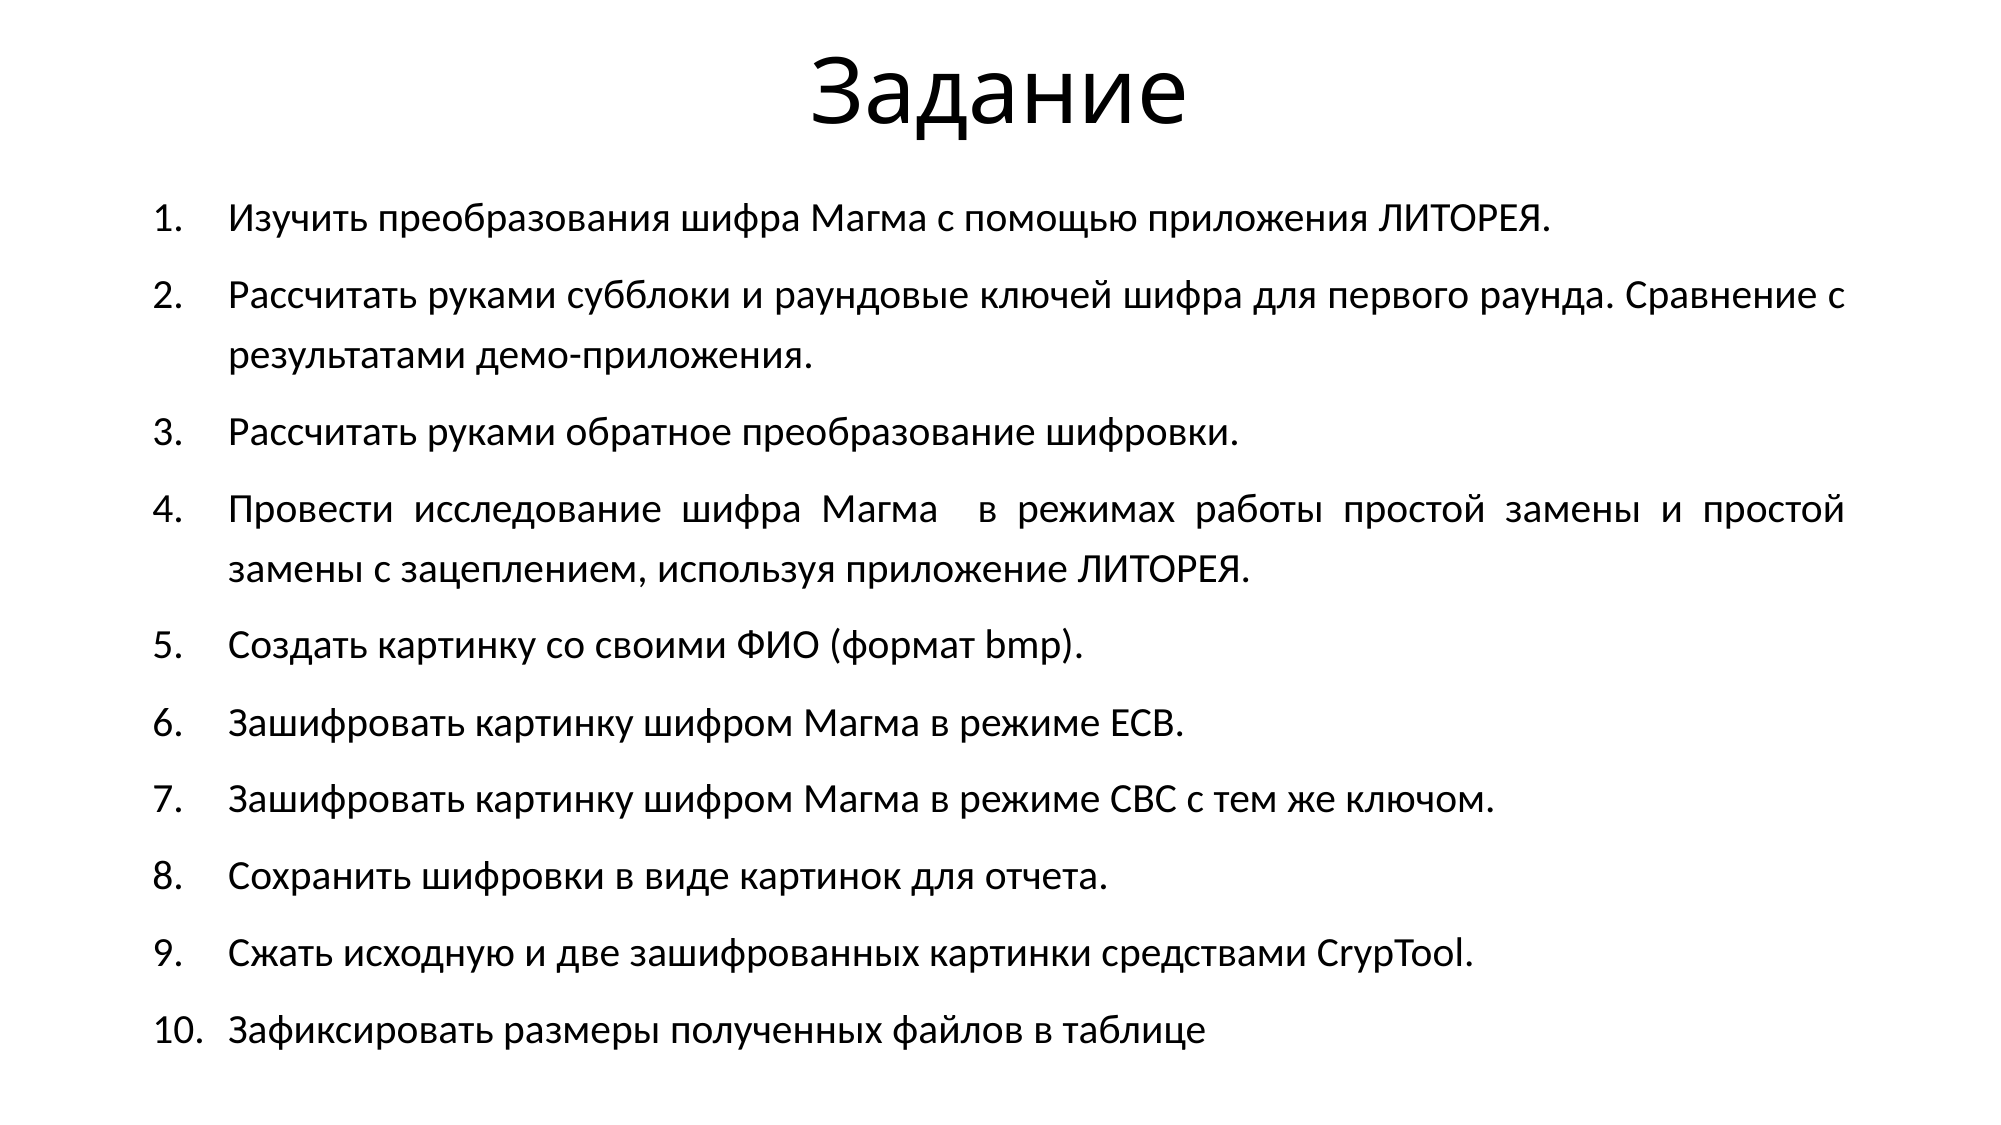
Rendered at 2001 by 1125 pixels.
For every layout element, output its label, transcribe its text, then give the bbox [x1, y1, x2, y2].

list Изучить преобразования шифра Магма с помощью приложения ЛИТОРЕЯ. Рассчитать руками субблоки и раундовые ключей шифра для первого раунда. Сравнение с результатами демо-приложения. Рассчитать руками обратное преобразование шифровки. Провести исследование шифра Магма в режимах работы простой замены и простой замены с зацеплением, используя приложение ЛИТОРЕЯ. Создать картинку со своими ФИО (формат bmp). Зашифровать картинку шифром Магма в режиме ECB. Зашифровать картинку шифром Магма в режиме CBC c тем же ключом. Сохранить шифровки в виде картинок для отчета. Сжать исходную и две зашифрованных картинки средствами CrypTool. Зафиксировать размеры полученных файлов в таблице [137, 172, 1863, 1066]
title Задание [137, 26, 1863, 161]
